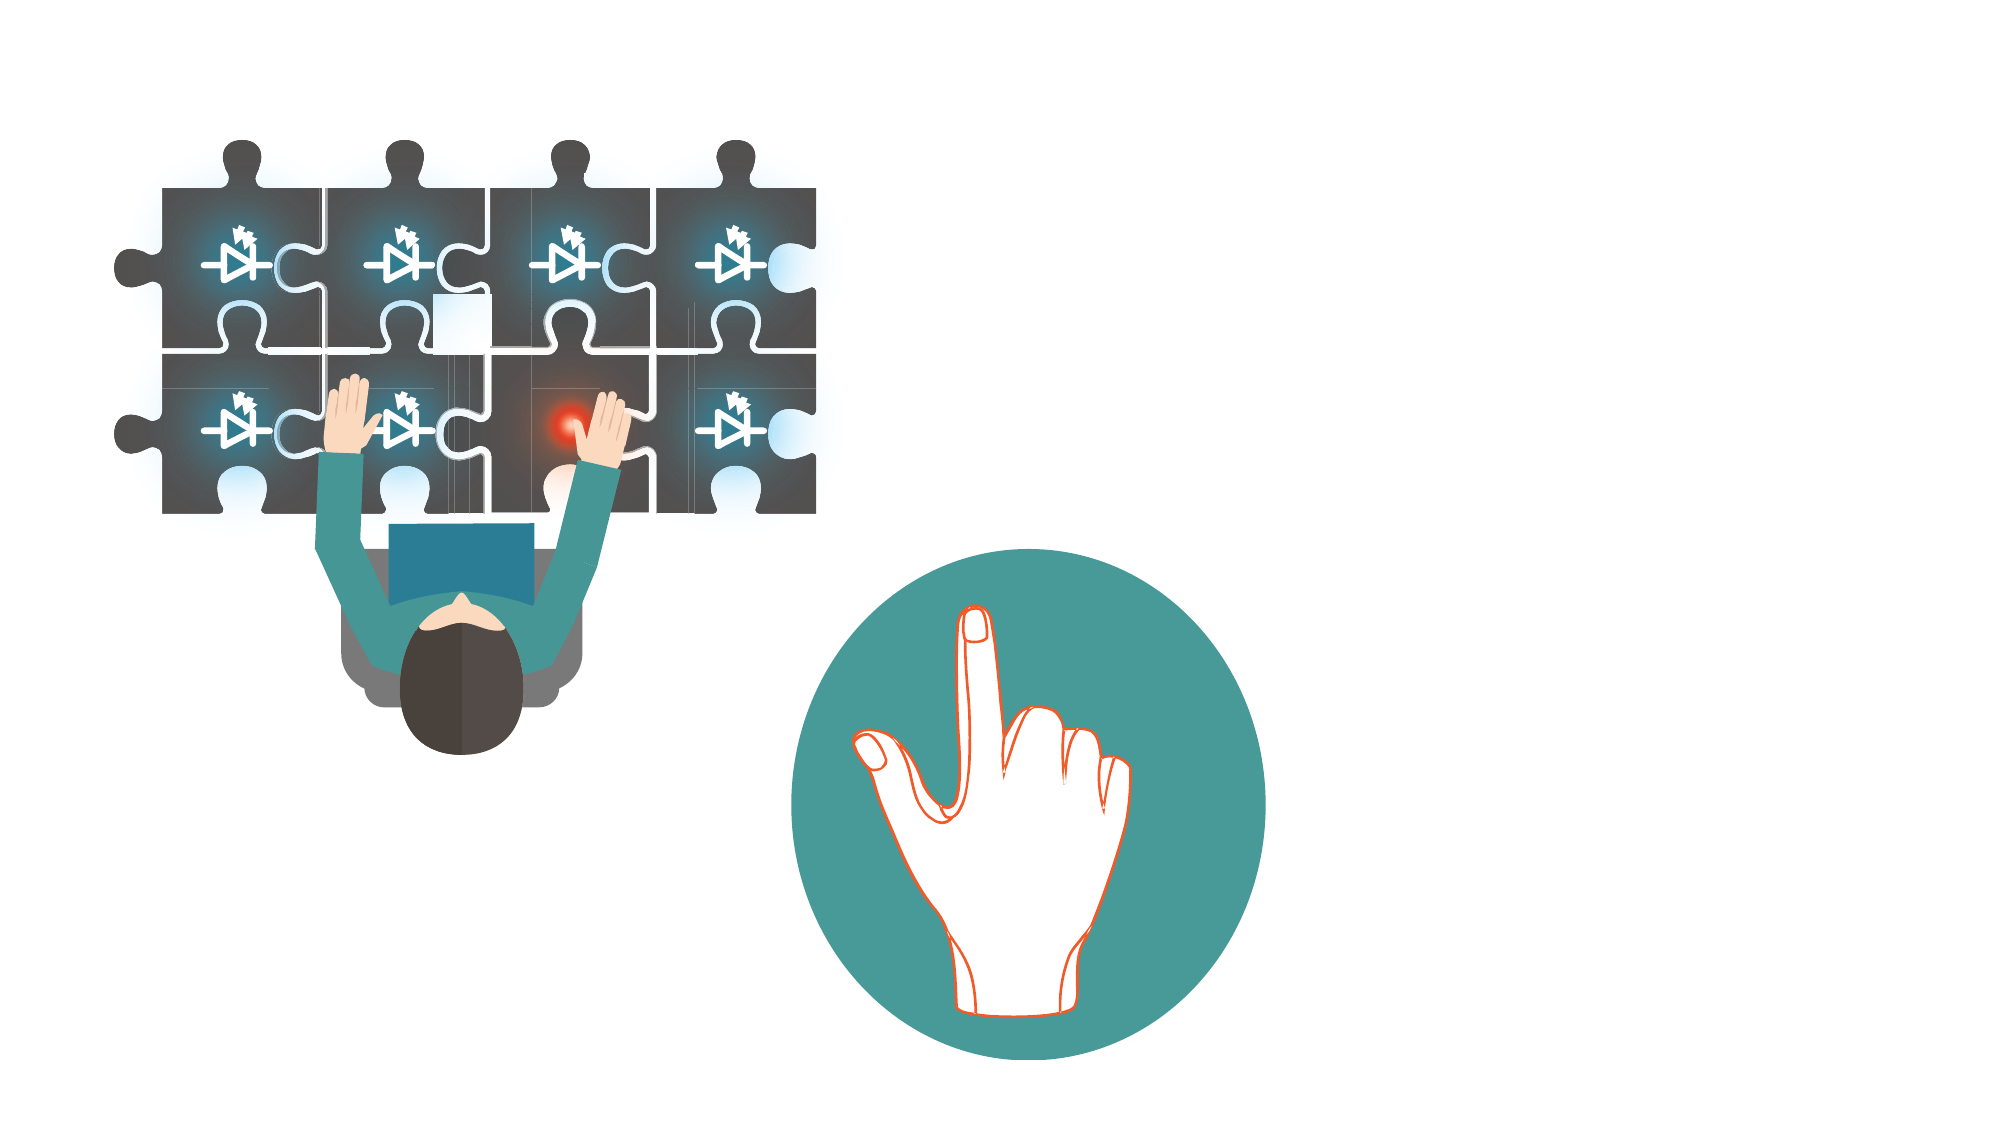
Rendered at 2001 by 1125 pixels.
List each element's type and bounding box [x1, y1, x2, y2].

picture [105, 129, 1267, 1060]
